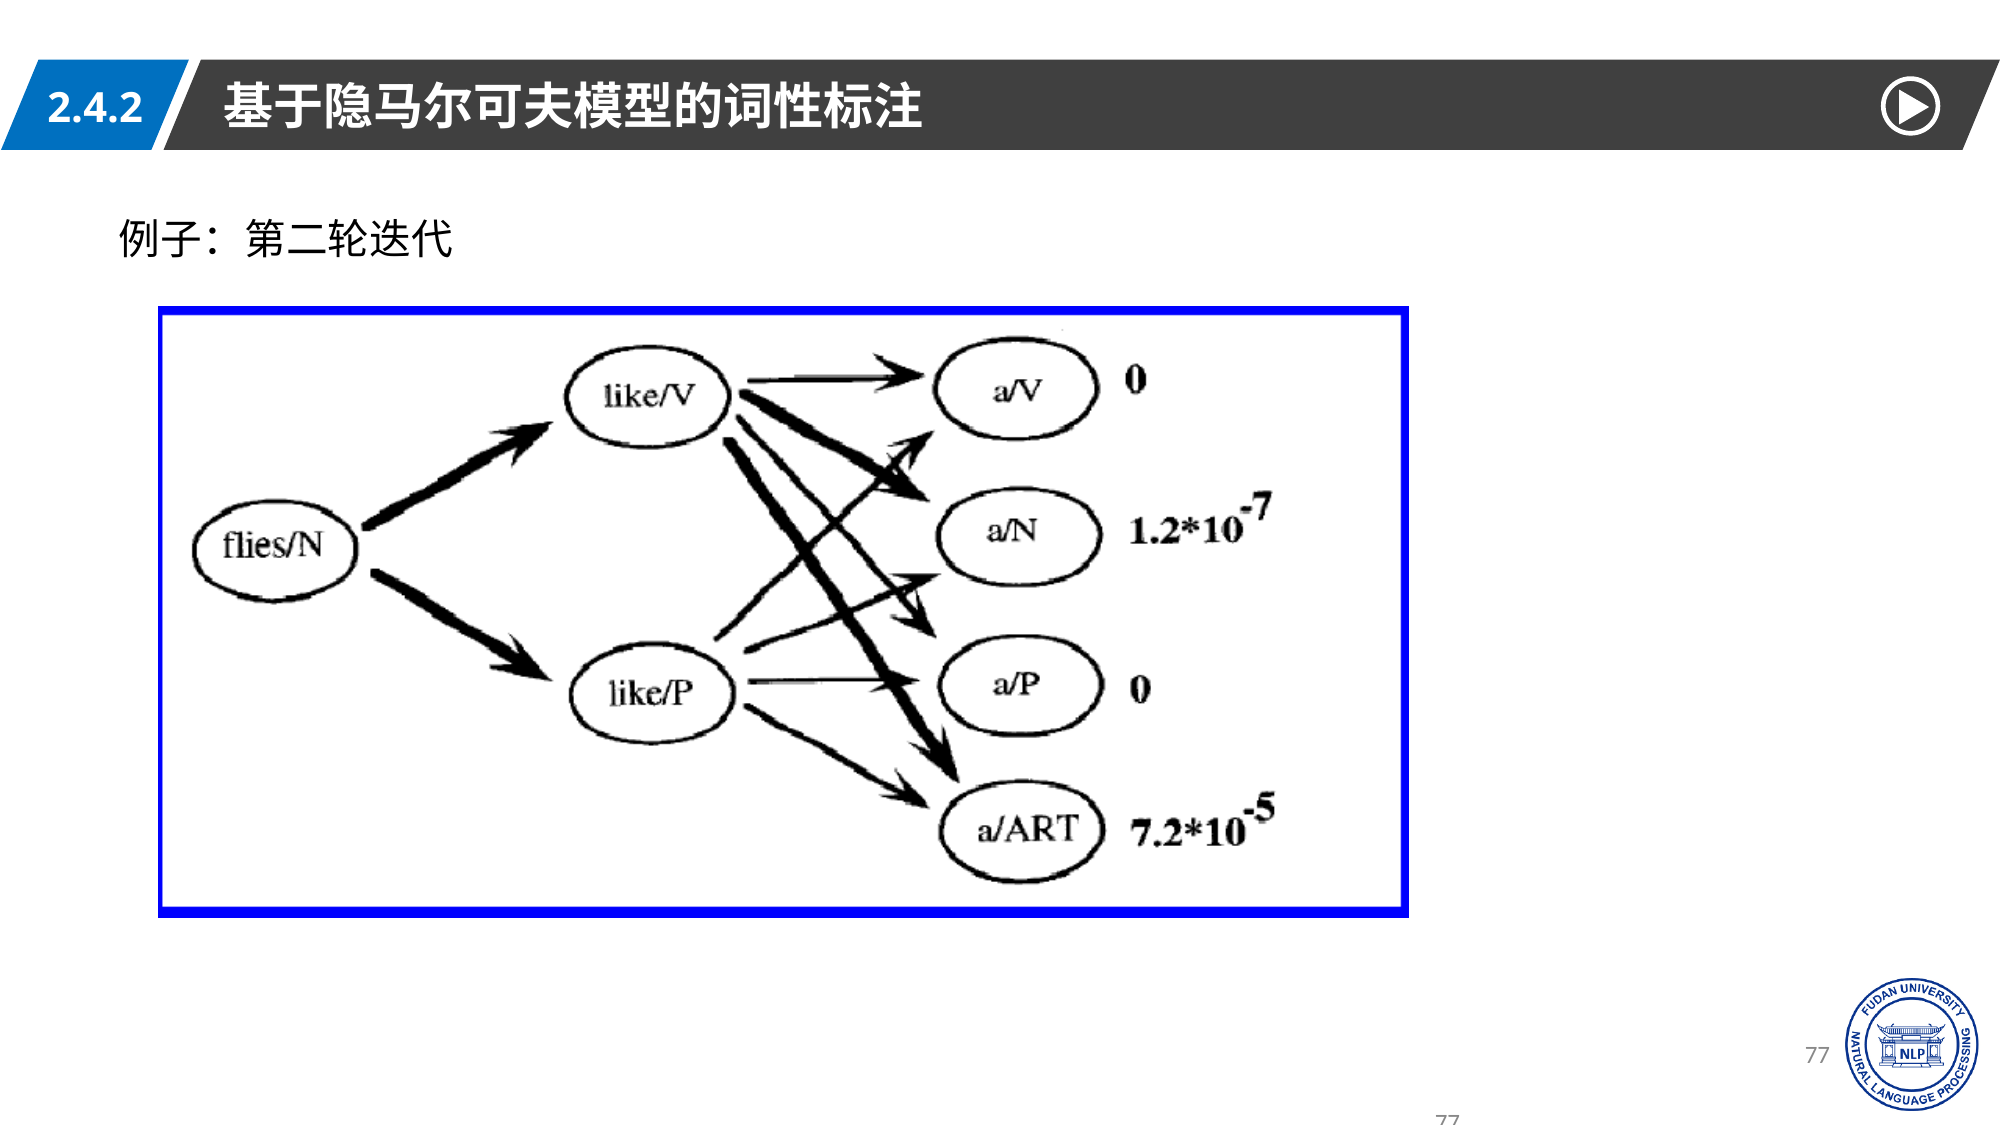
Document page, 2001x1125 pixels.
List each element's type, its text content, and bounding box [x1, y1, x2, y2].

text_box 例子：第二轮迭代 [104, 205, 1977, 271]
text_box [163, 59, 2000, 150]
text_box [1883, 78, 1939, 134]
picture [158, 306, 1409, 919]
slide_number 77 [1395, 1023, 1846, 1083]
text_box [1, 89, 157, 150]
text_box 77 [1346, 1099, 1468, 1125]
text_box 2.4.2 [26, 73, 164, 138]
text_box 基于隐马尔可夫模型的词性标注 [208, 66, 939, 142]
text_box [32, 59, 189, 120]
picture [1834, 972, 1985, 1117]
